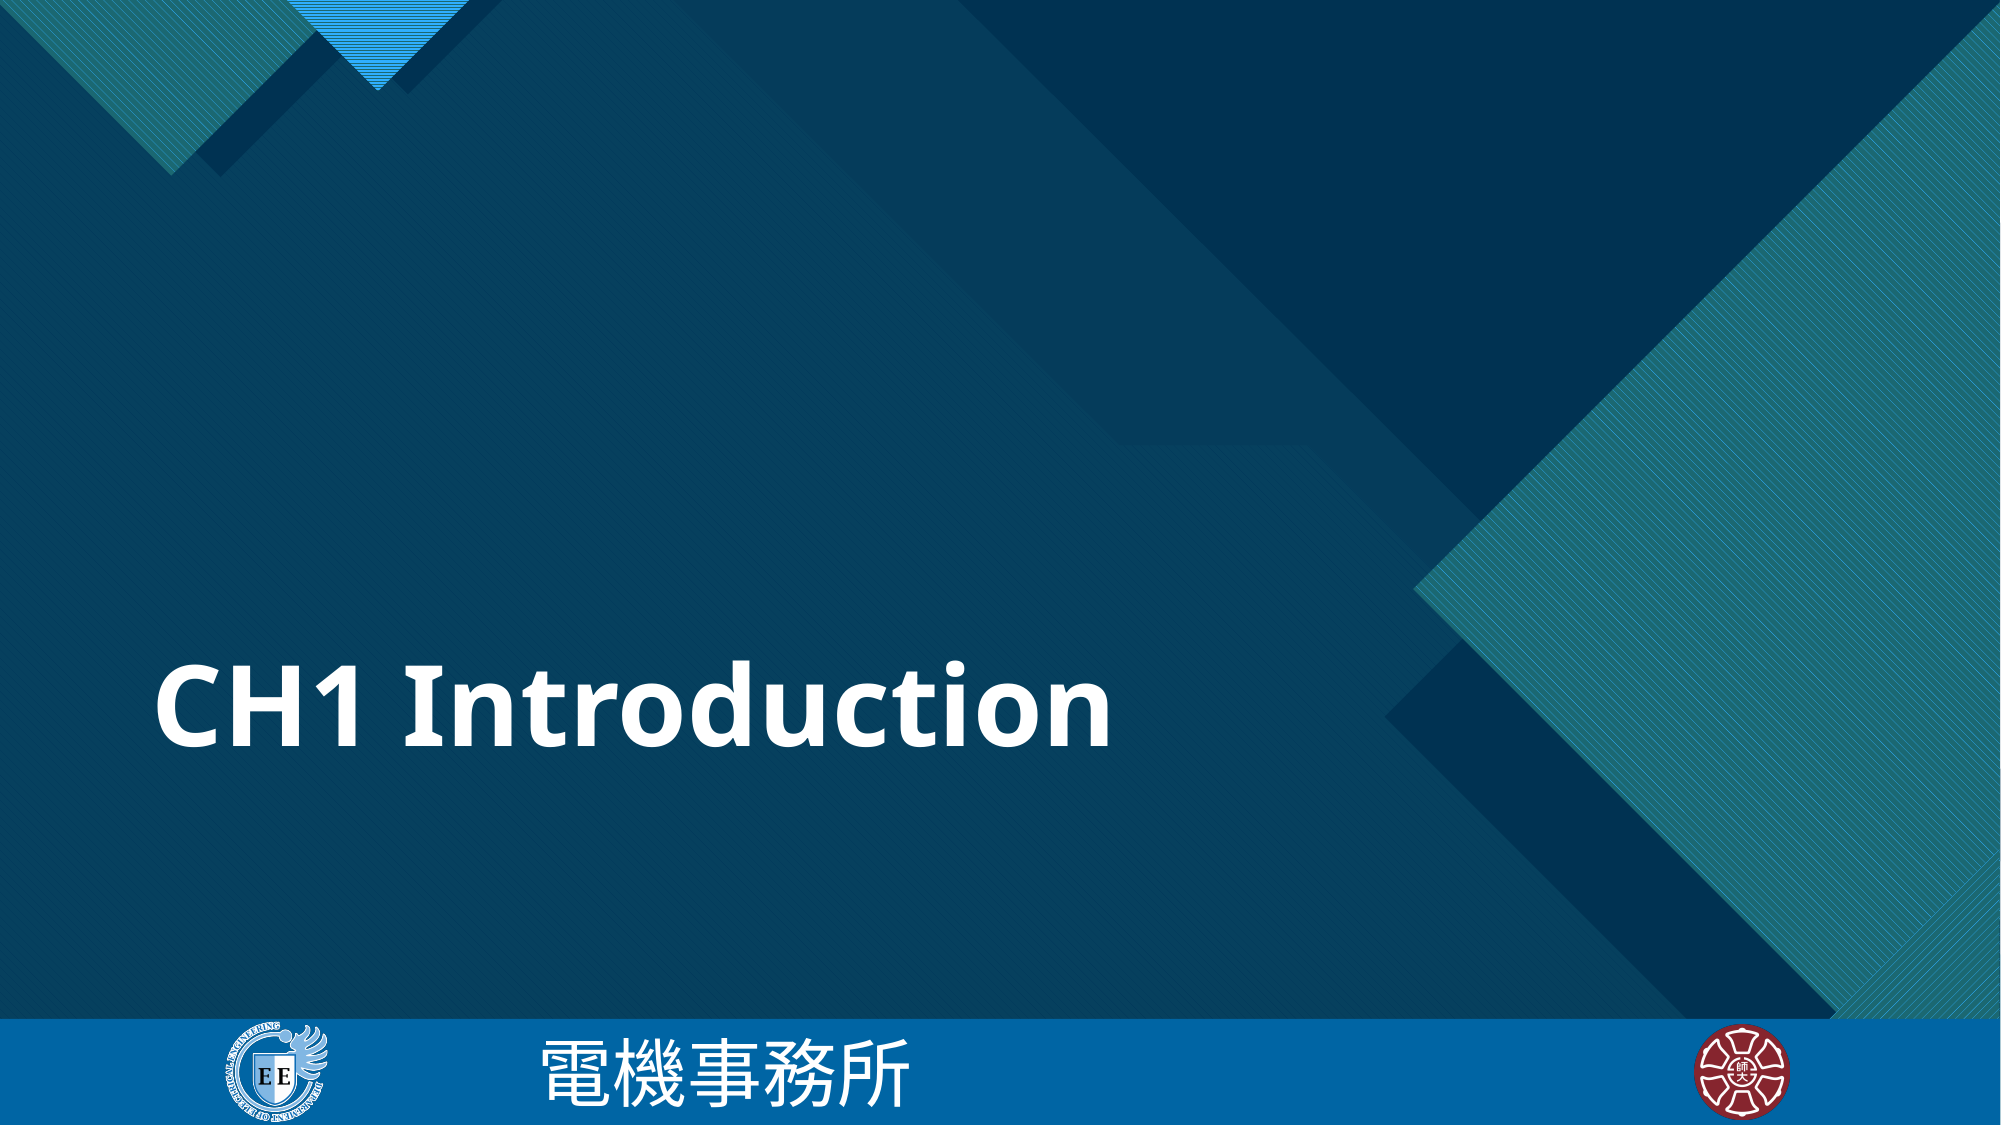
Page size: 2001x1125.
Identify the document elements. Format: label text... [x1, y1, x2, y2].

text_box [1415, 427, 2001, 1015]
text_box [0, 1015, 2000, 1125]
title CH1 Introduction [136, 637, 1413, 779]
